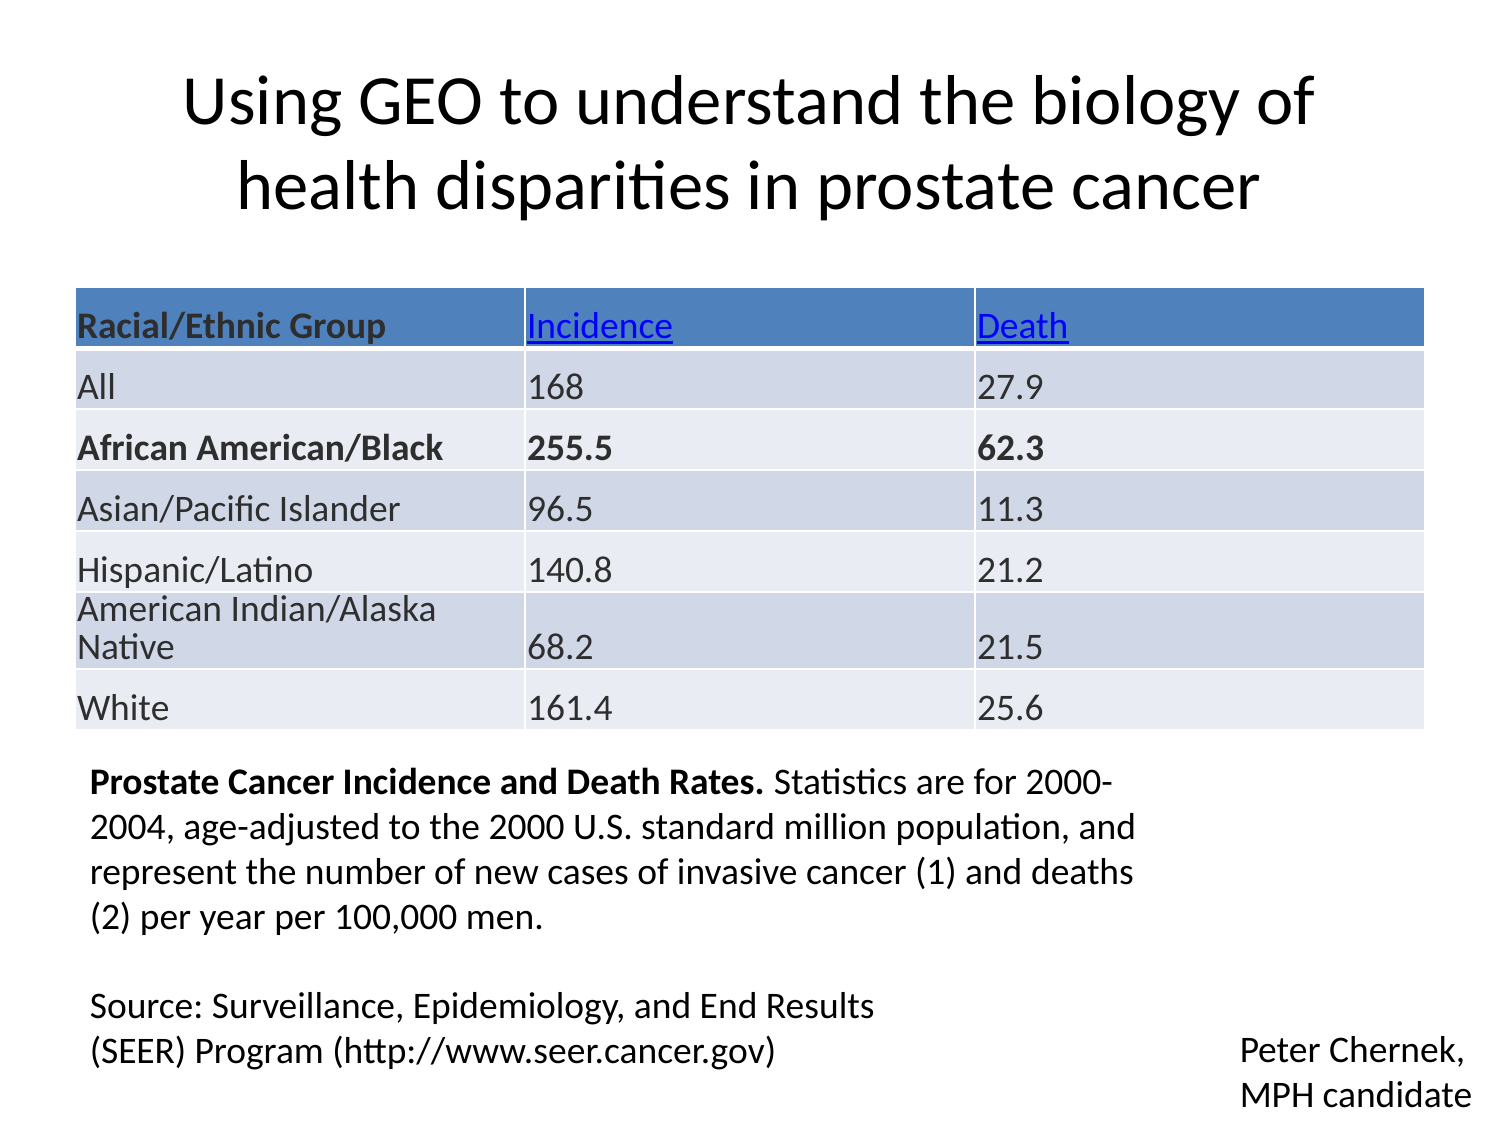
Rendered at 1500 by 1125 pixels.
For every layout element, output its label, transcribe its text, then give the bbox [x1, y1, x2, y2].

table_cell 255.5 [526, 410, 974, 469]
table_cell 21.2 [976, 532, 1424, 591]
table_cell 21.5 [976, 593, 1424, 668]
table_cell 25.6 [976, 670, 1424, 729]
table_header Incidence [526, 288, 974, 346]
table_cell Asian/Pacific Islander [76, 471, 524, 530]
table_cell 161.4 [526, 670, 974, 729]
table_cell 62.3 [976, 410, 1424, 469]
text_box Peter Chernek, MPH candidate [1224, 1017, 1500, 1122]
table_cell American Indian/Alaska Native [76, 593, 524, 668]
table_cell Hispanic/Latino [76, 532, 524, 591]
table_cell 27.9 [976, 351, 1424, 408]
table_header Death [976, 288, 1424, 346]
text_box Source: Surveillance, Epidemiology, and End Results (SEER) Program (http://www.seer.cancer.gov) [74, 973, 913, 1079]
table_cell 68.2 [526, 593, 974, 668]
table_cell 168 [526, 351, 974, 408]
table_header Racial/Ethnic Group [76, 288, 524, 346]
title Using GEO to understand the biology of health disparities in prostate cancer [75, 45, 1425, 233]
text_box Prostate Cancer Incidence and Death Rates. Statistics are for 2000-2004, age-adjusted to the 2000 U.S. standard million population, and represent the number of new cases of invasive cancer (1) and deaths (2) per year per 100,000 men. [74, 749, 1188, 945]
table_cell 11.3 [976, 471, 1424, 530]
table_cell African American/Black [76, 410, 524, 469]
table_cell 96.5 [526, 471, 974, 530]
table_cell All [76, 351, 524, 408]
table_cell White [76, 670, 524, 729]
table_cell 140.8 [526, 532, 974, 591]
